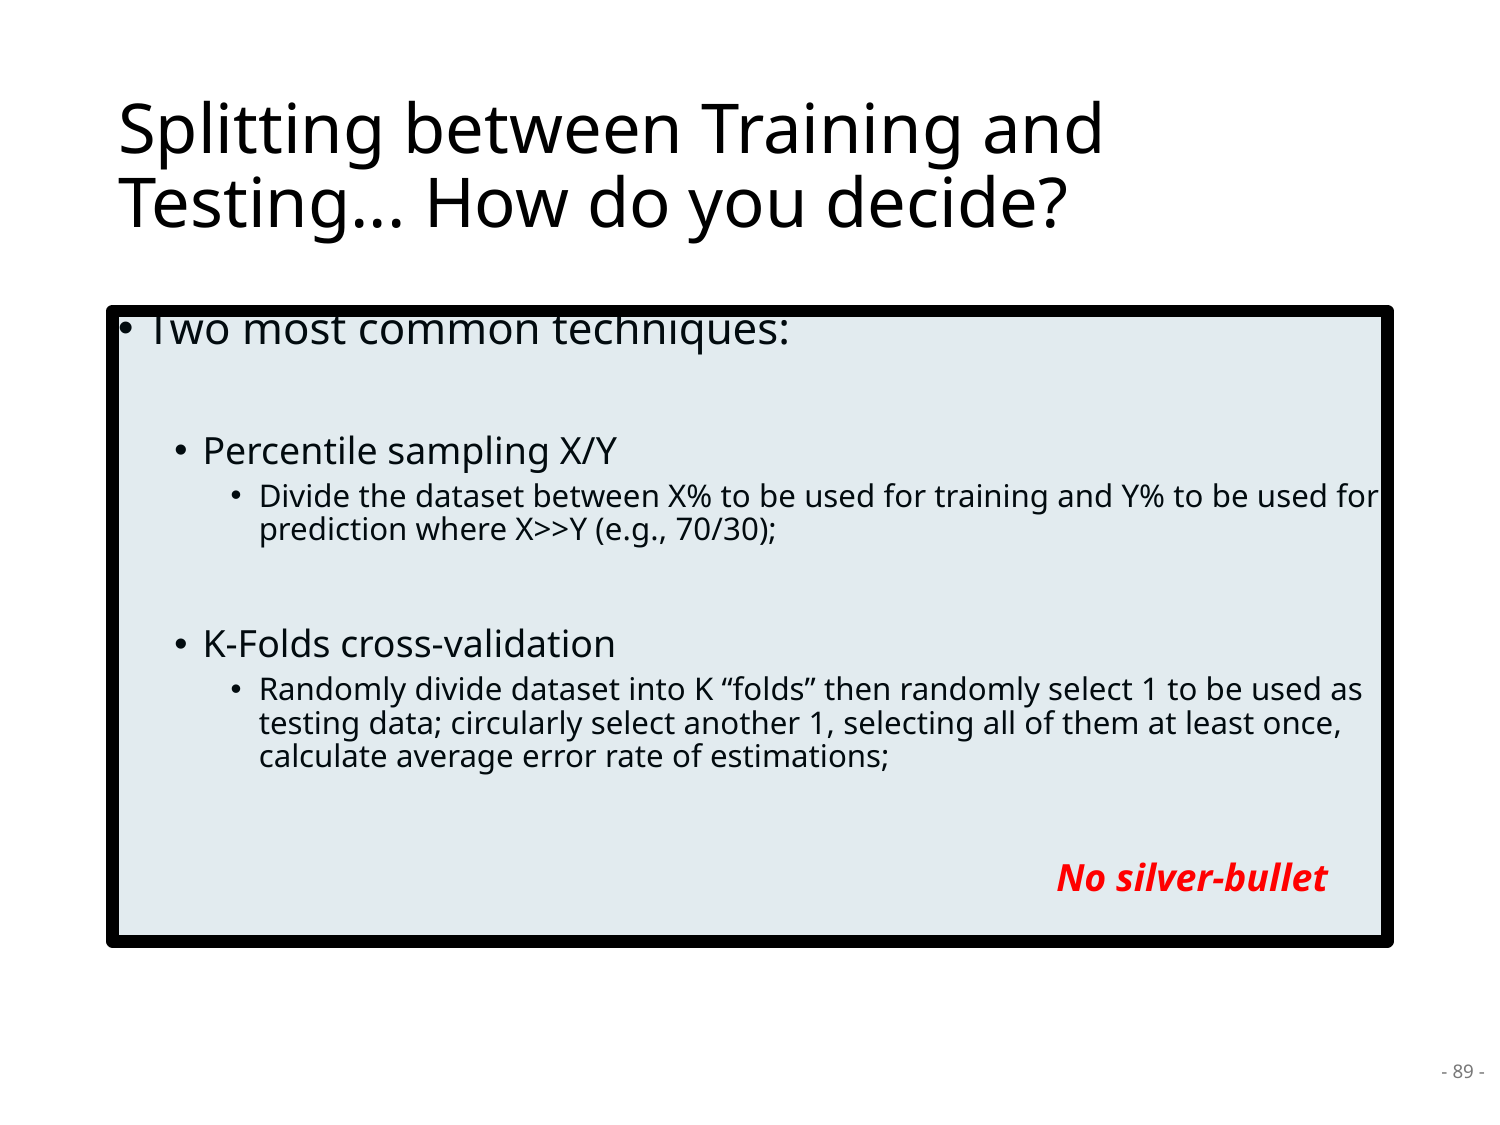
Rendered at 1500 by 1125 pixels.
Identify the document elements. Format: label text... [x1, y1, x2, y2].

text_box No silver-bullet [1041, 846, 1344, 907]
list Two most common techniques: Percentile sampling X/Y Divide the dataset between X% to be used for training and Y% to be used for prediction where X>>Y (e.g., 70/30); K-Folds cross-validation Randomly divide dataset into K “folds” then randomly select 1 to be used as testing data; circularly select another 1, selecting all of them at least once, calculate average error rate of estimations; [103, 299, 1397, 1014]
text_box [112, 311, 1388, 942]
slide_number - 89 - [1162, 1042, 1500, 1103]
title Splitting between Training and Testing... How do you decide? [103, 59, 1397, 278]
